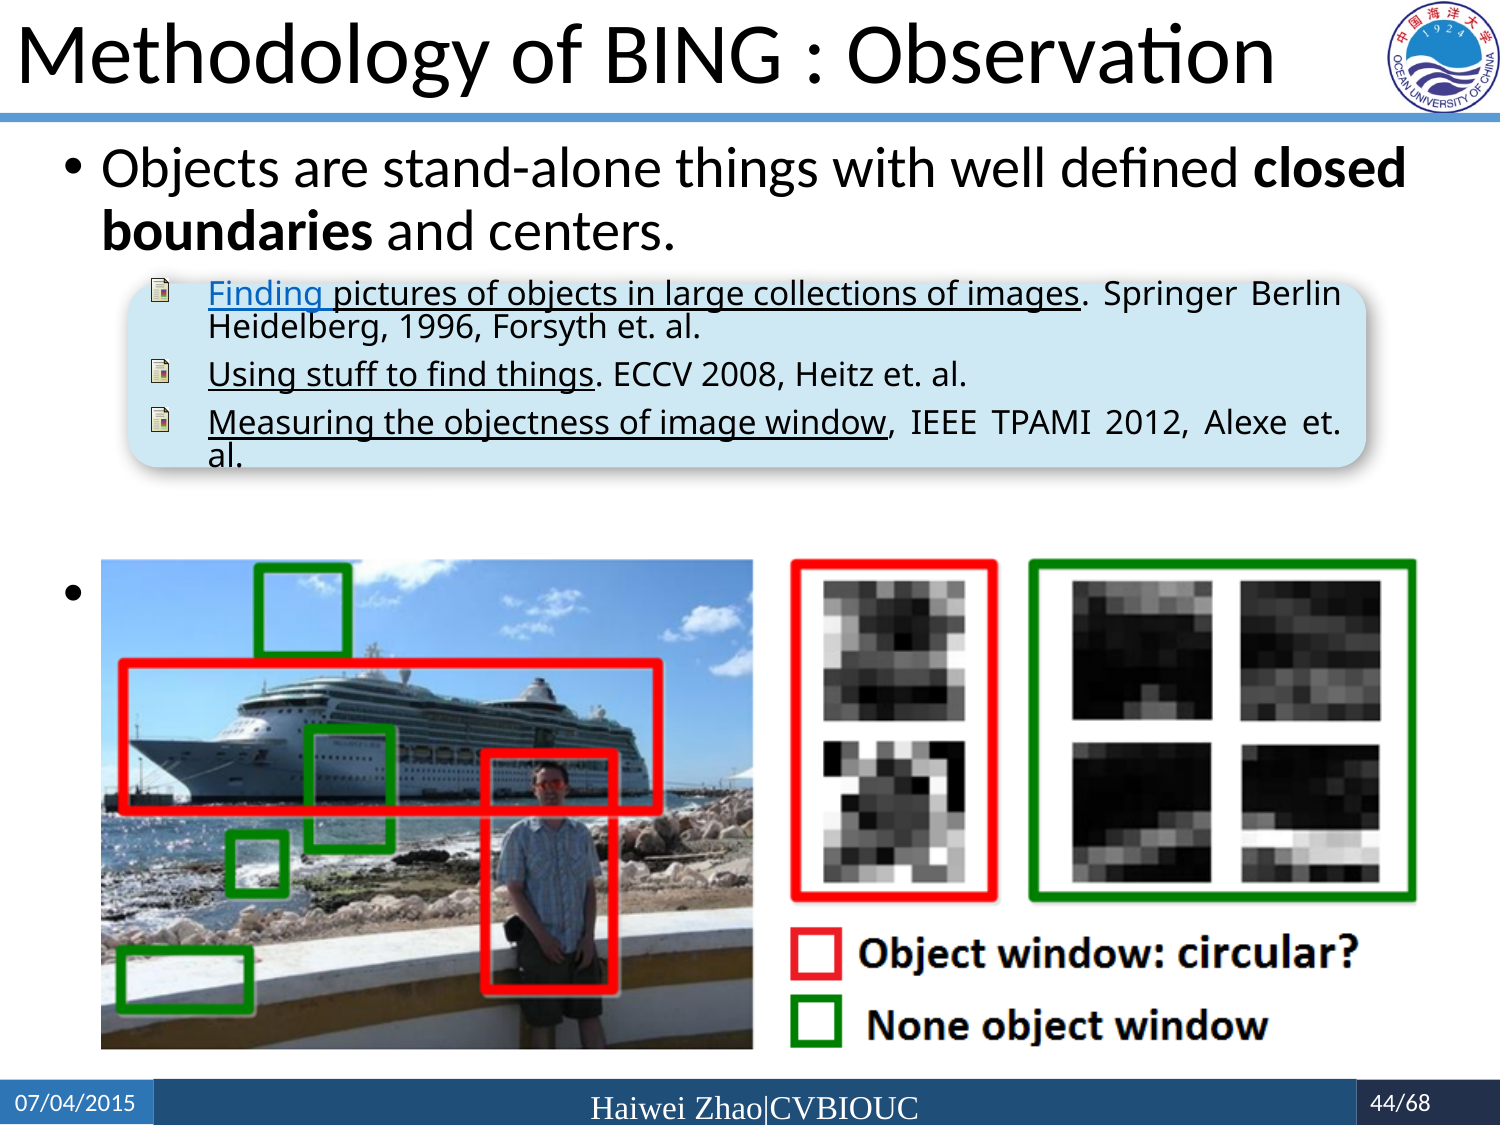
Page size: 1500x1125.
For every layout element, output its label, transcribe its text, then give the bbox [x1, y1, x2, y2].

picture [151, 359, 175, 383]
text_box Finding pictures of objects in large collections of images. Springer Berlin Heidelberg, 1996, Forsyth et. al. Using stuff to find things. ECCV 2008, Heitz et. al. Measuring the objectness of image window, IEEE TPAMI 2012, Alexe et. al. [126, 282, 1368, 469]
title Methodology of BING : Observation [0, 0, 1375, 110]
list Objects are stand-alone things with well defined closed boundaries and centers. Little variations could present in such abstracted view. [48, 129, 1446, 999]
picture [151, 407, 175, 432]
picture [101, 558, 1446, 1059]
picture [151, 278, 175, 302]
picture [1387, 1, 1500, 112]
